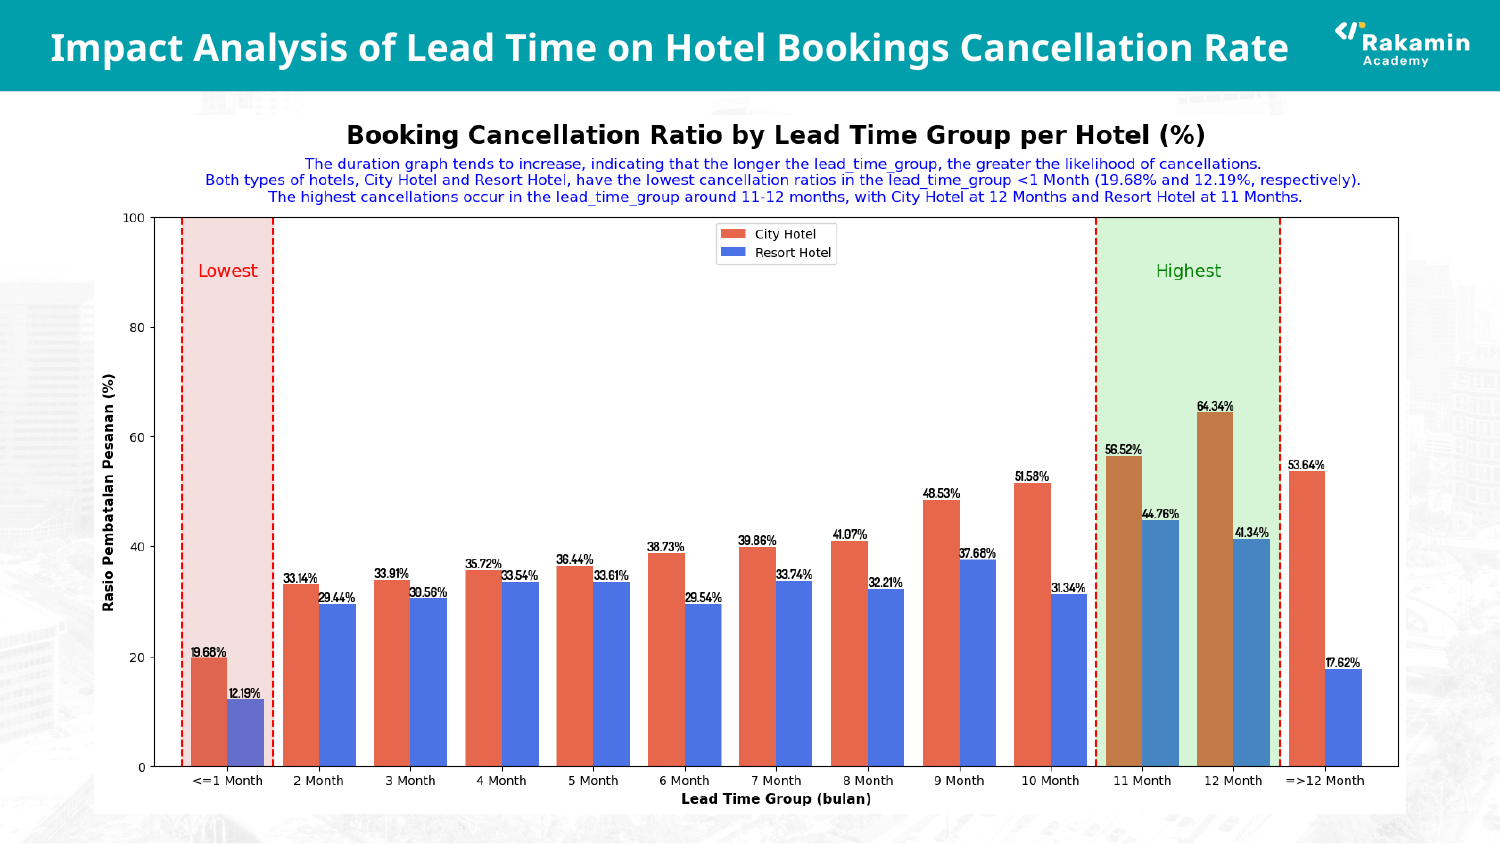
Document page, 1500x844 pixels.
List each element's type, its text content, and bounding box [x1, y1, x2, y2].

picture [0, 0, 1500, 844]
title Impact Analysis of Lead Time on Hotel Bookings Cancellation Rate [0, 9, 1342, 96]
